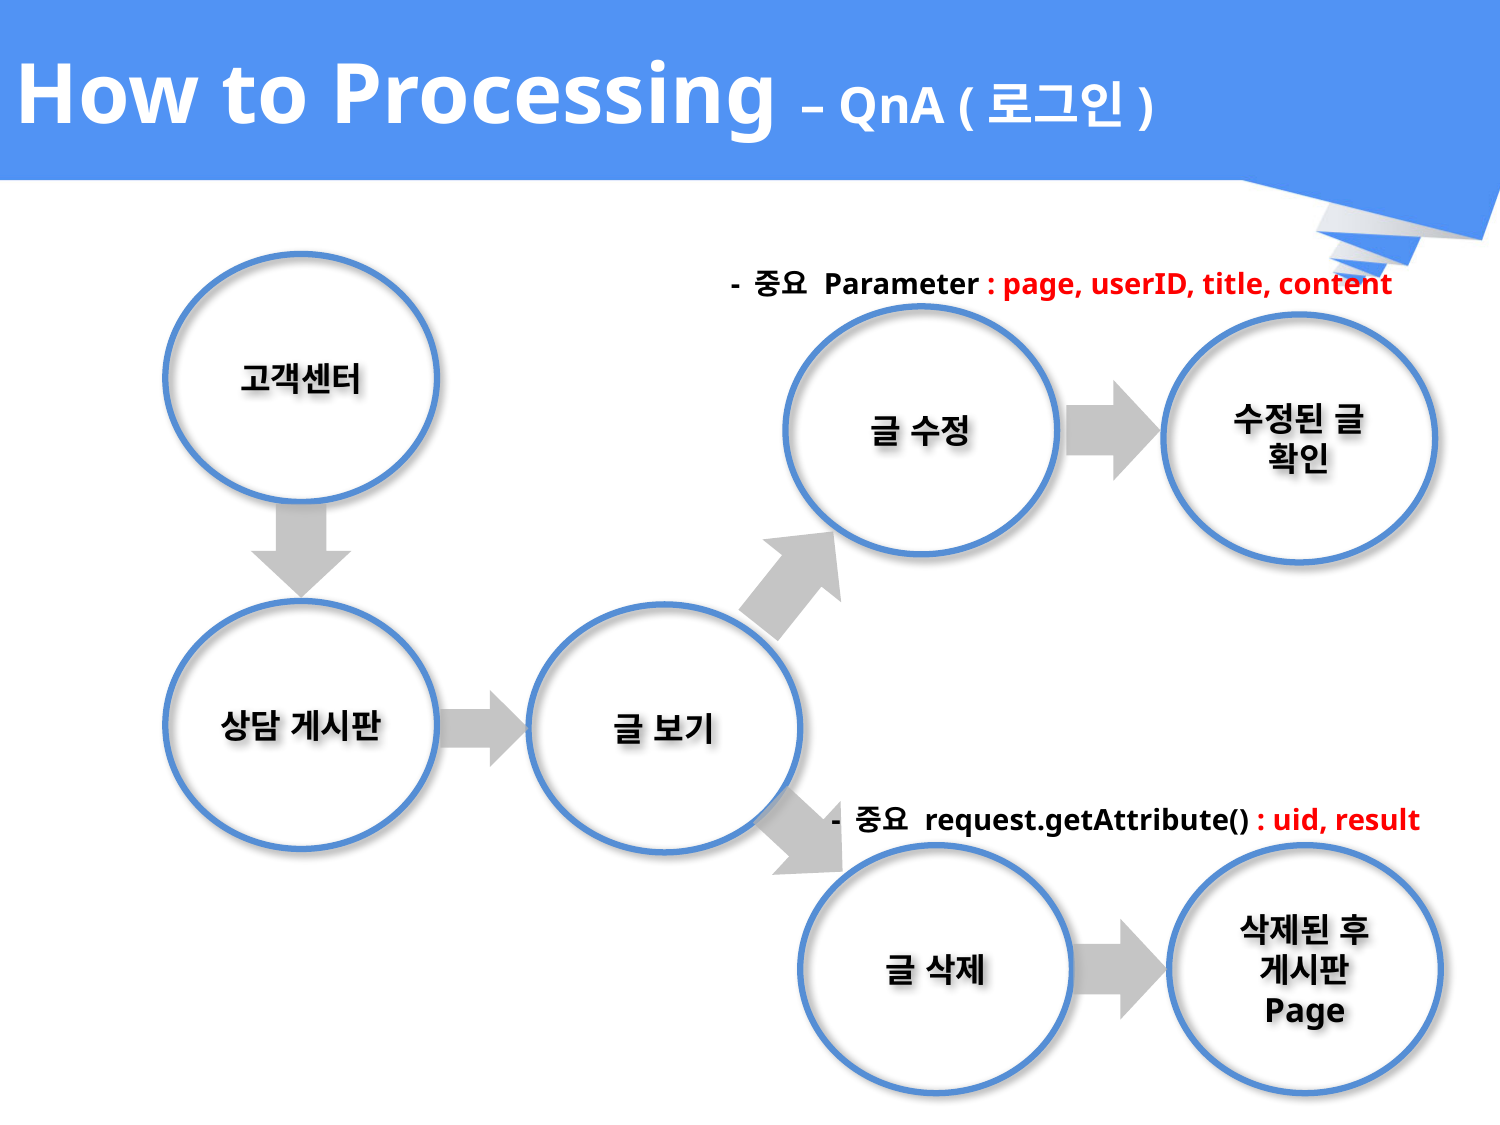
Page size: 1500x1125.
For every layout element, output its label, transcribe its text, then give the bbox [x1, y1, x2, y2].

text_box 삭제된 후 게시판 Page [1167, 844, 1443, 1096]
text_box 글 수정 [783, 308, 1060, 557]
text_box 고객센터 [163, 251, 440, 502]
text_box [1064, 378, 1162, 483]
text_box [736, 529, 844, 644]
text_box [1071, 916, 1169, 1022]
text_box [750, 783, 845, 877]
text_box - 중요 Parameter : page, userID, title, content [715, 258, 1409, 308]
picture [0, 179, 1500, 1125]
text_box 글 보기 [526, 602, 803, 855]
text_box - 중요 request.getAttribute() : uid, result [816, 793, 1436, 844]
text_box [248, 501, 354, 600]
text_box 글 삭제 [798, 844, 1071, 1096]
text_box 상담 게시판 [163, 598, 438, 852]
text_box 수정된 글 확인 [1161, 312, 1438, 565]
title How to Processing – QnA (로그인) [0, 2, 1500, 179]
text_box [438, 688, 531, 769]
